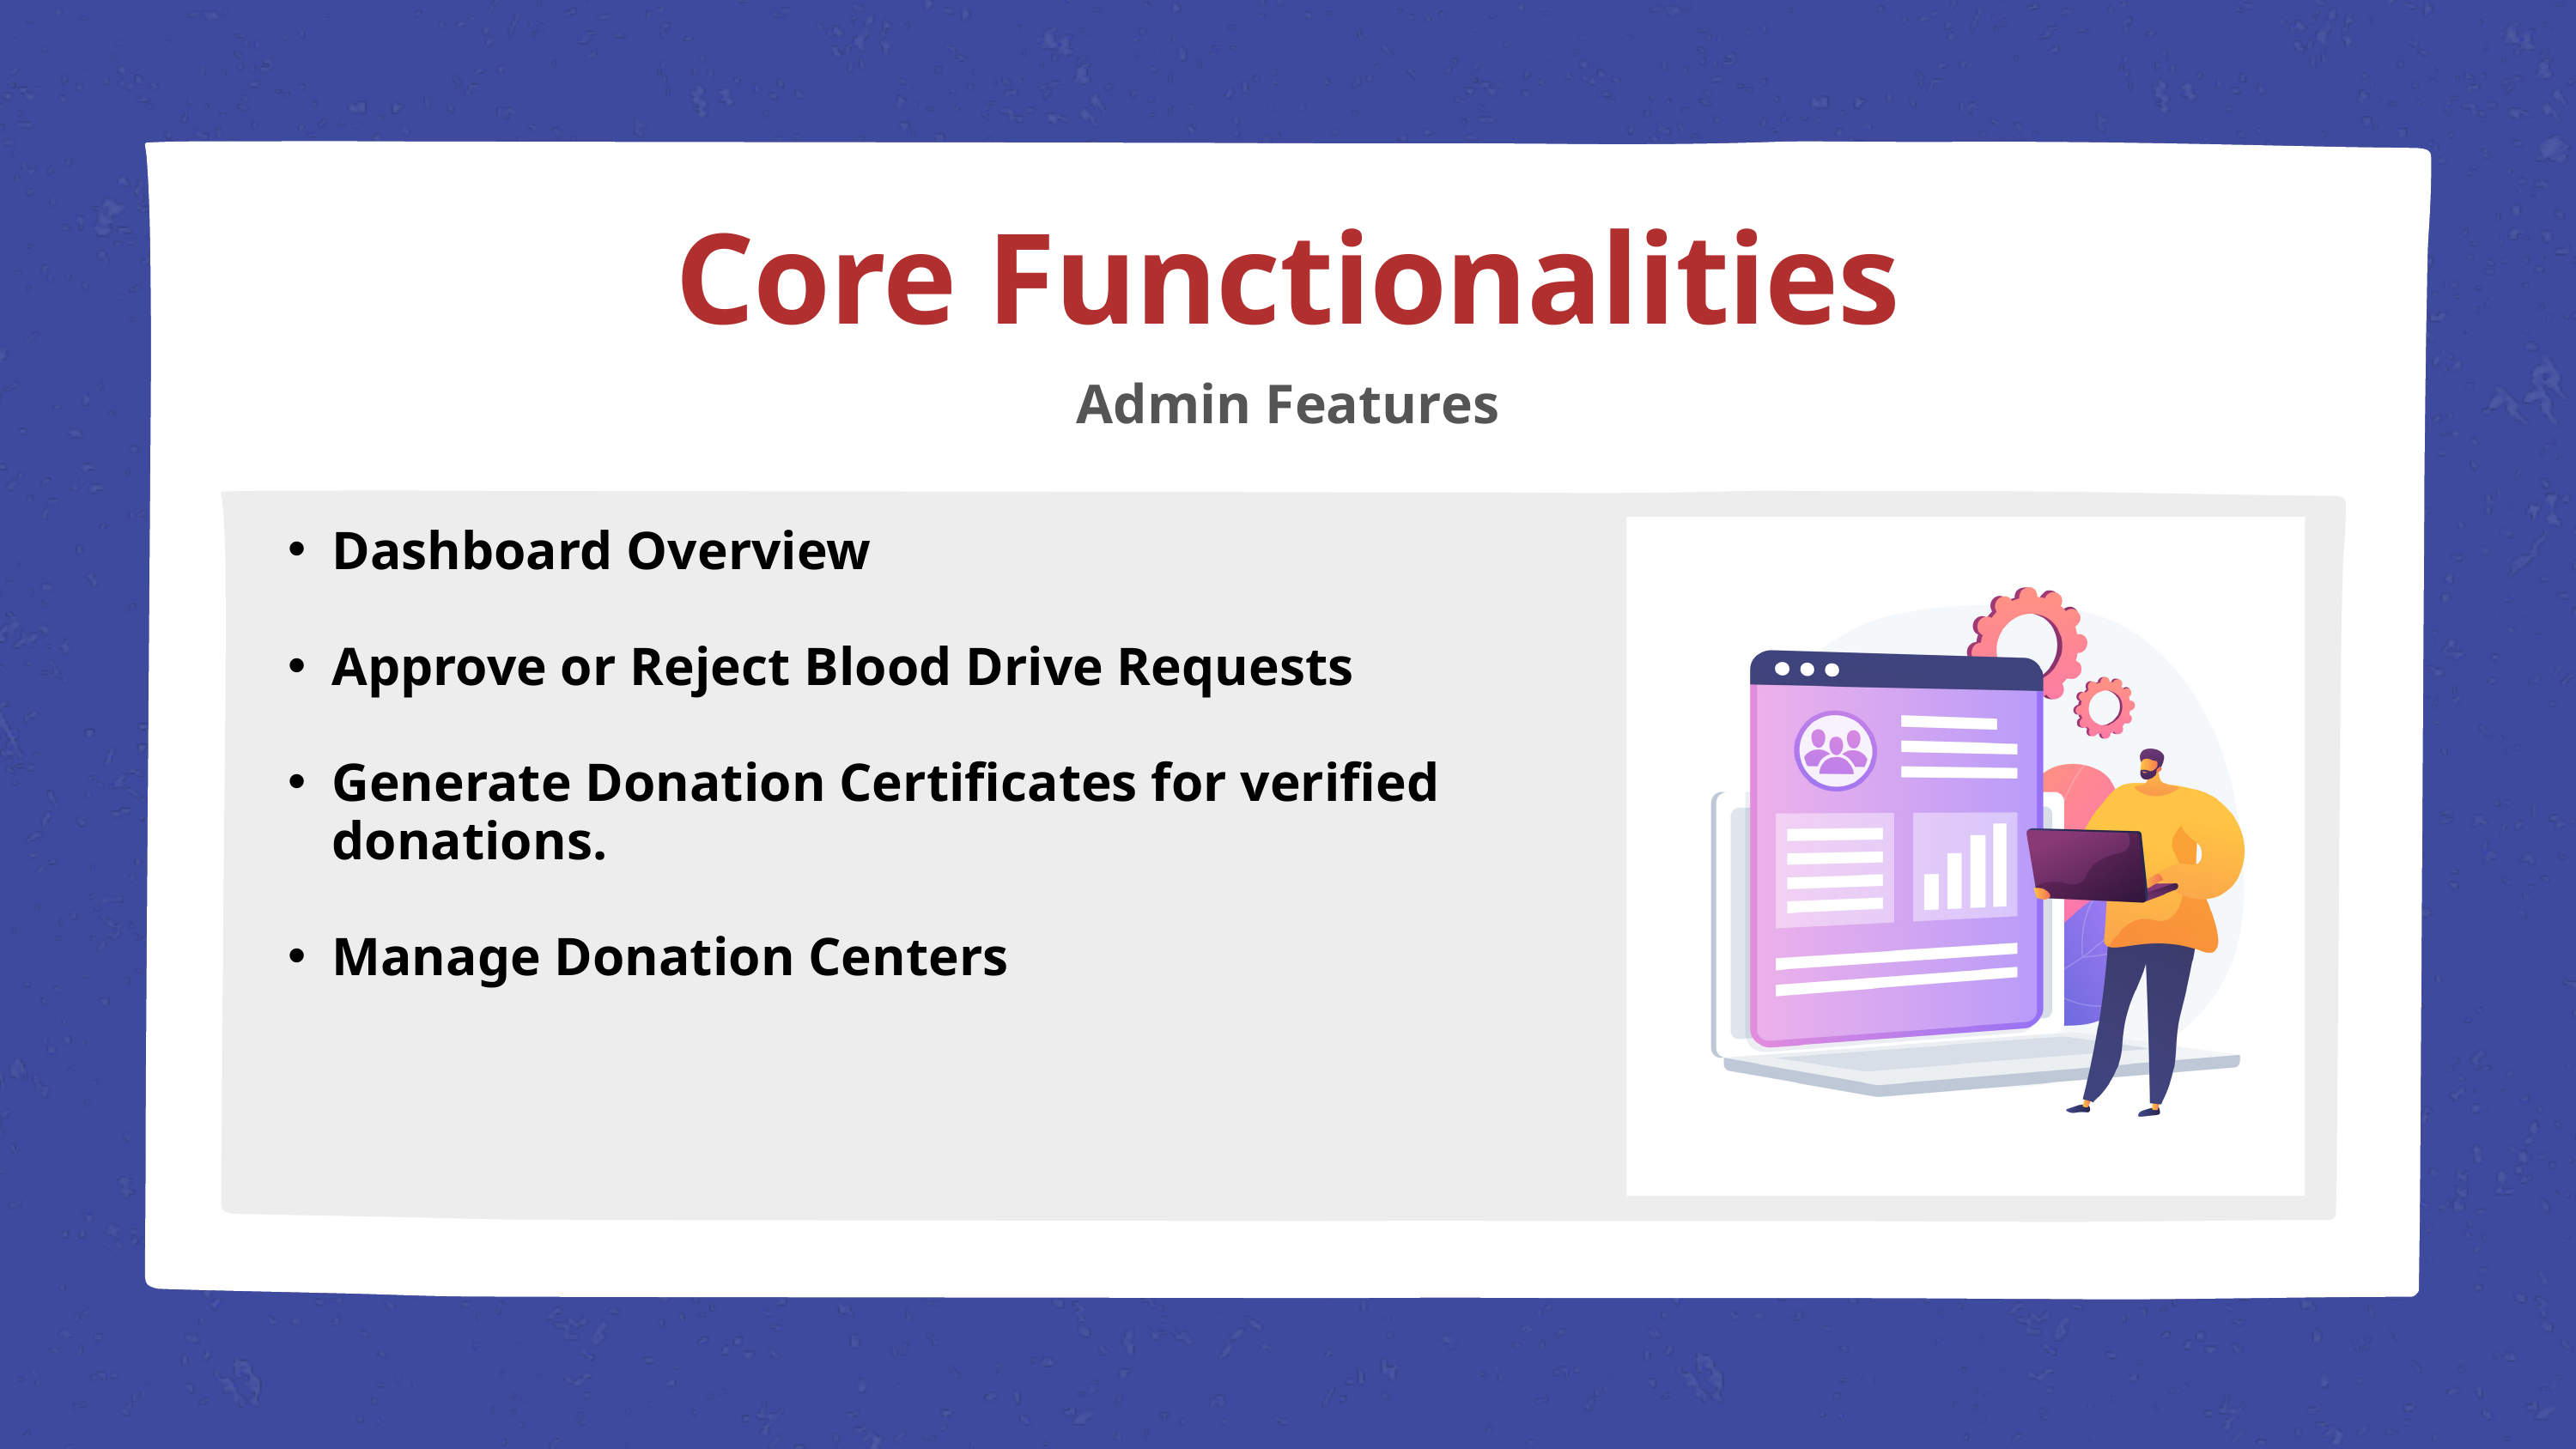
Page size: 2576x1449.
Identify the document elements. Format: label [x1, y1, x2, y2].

text_box [0, 0, 2576, 1449]
text_box [221, 490, 2347, 1223]
text_box [144, 141, 2432, 1300]
